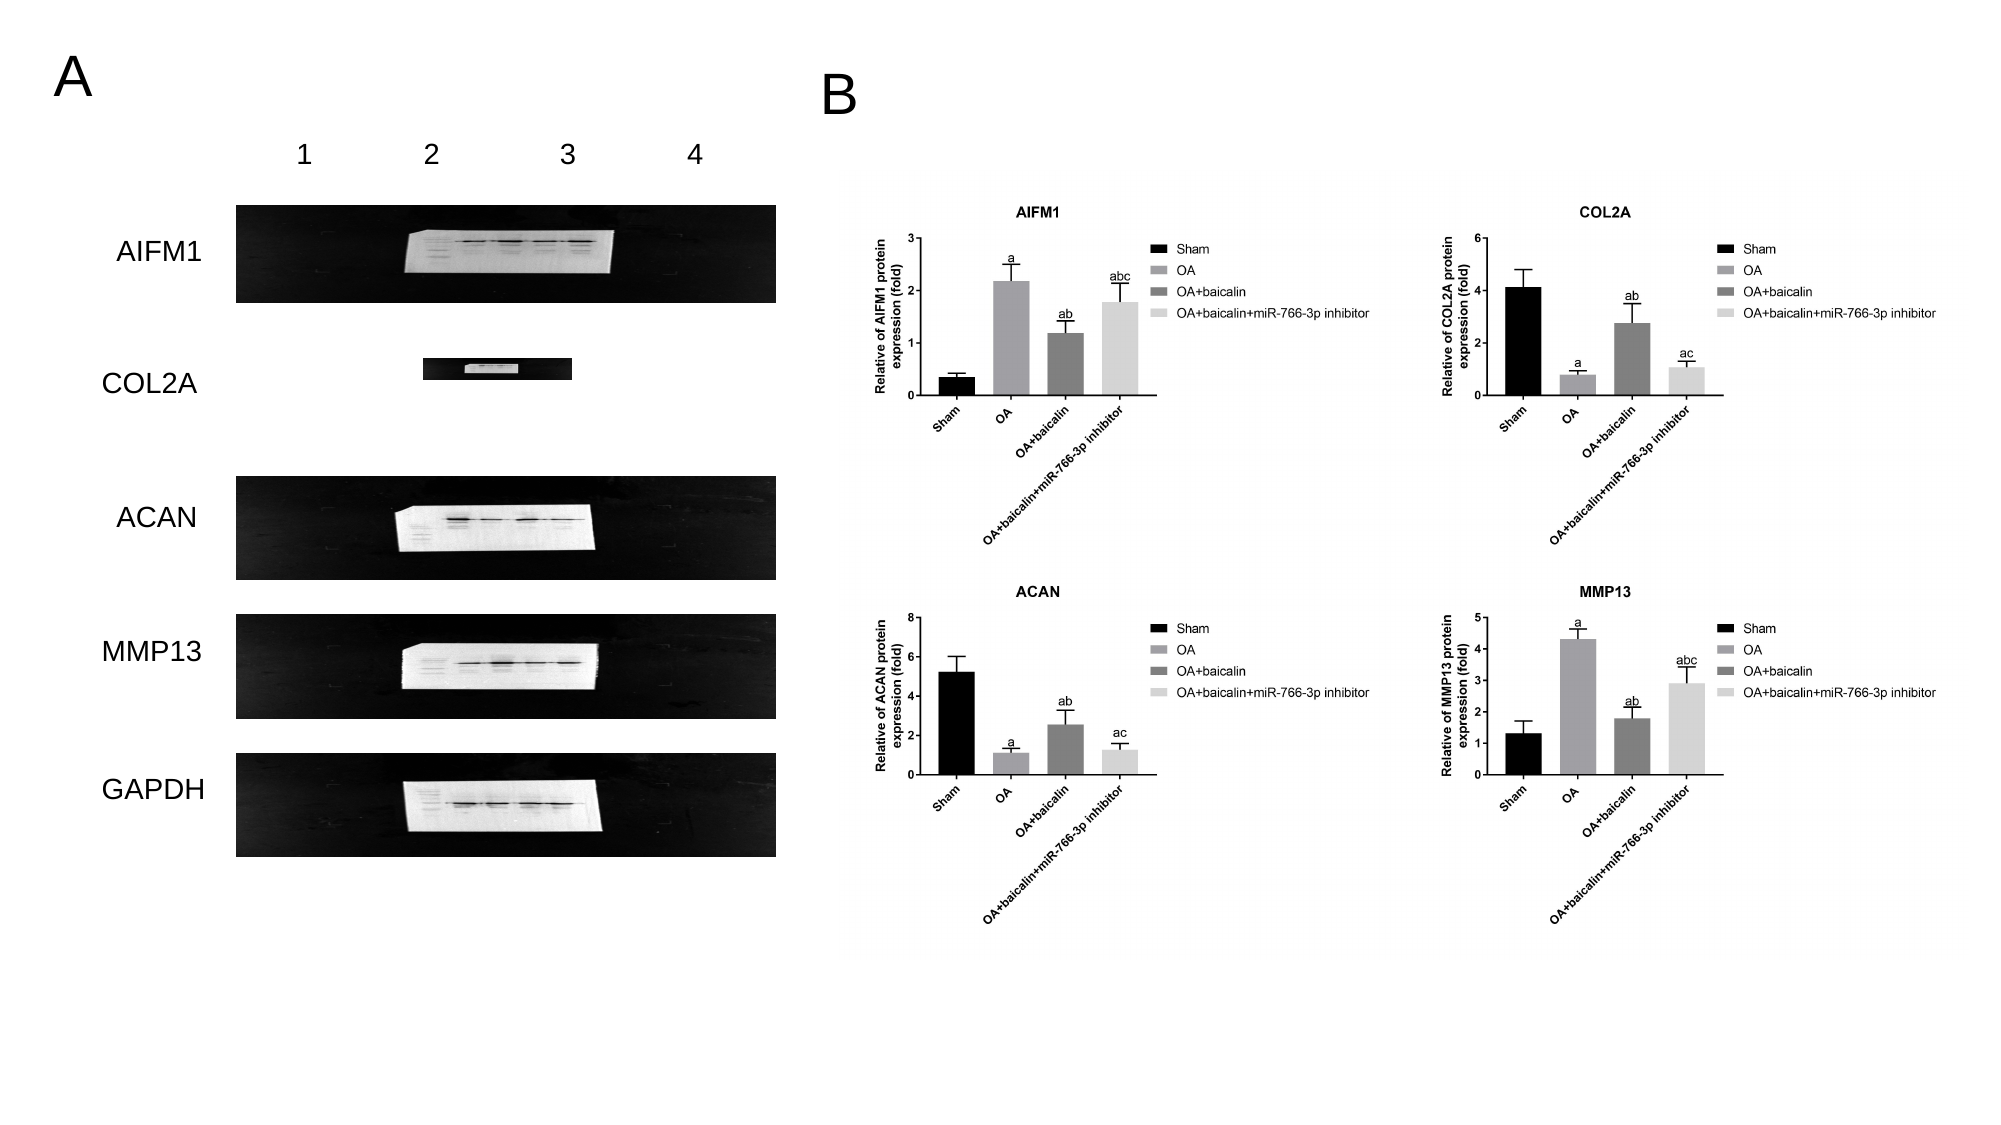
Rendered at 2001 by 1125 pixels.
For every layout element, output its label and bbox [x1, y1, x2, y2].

text_box [38, 30, 1969, 960]
